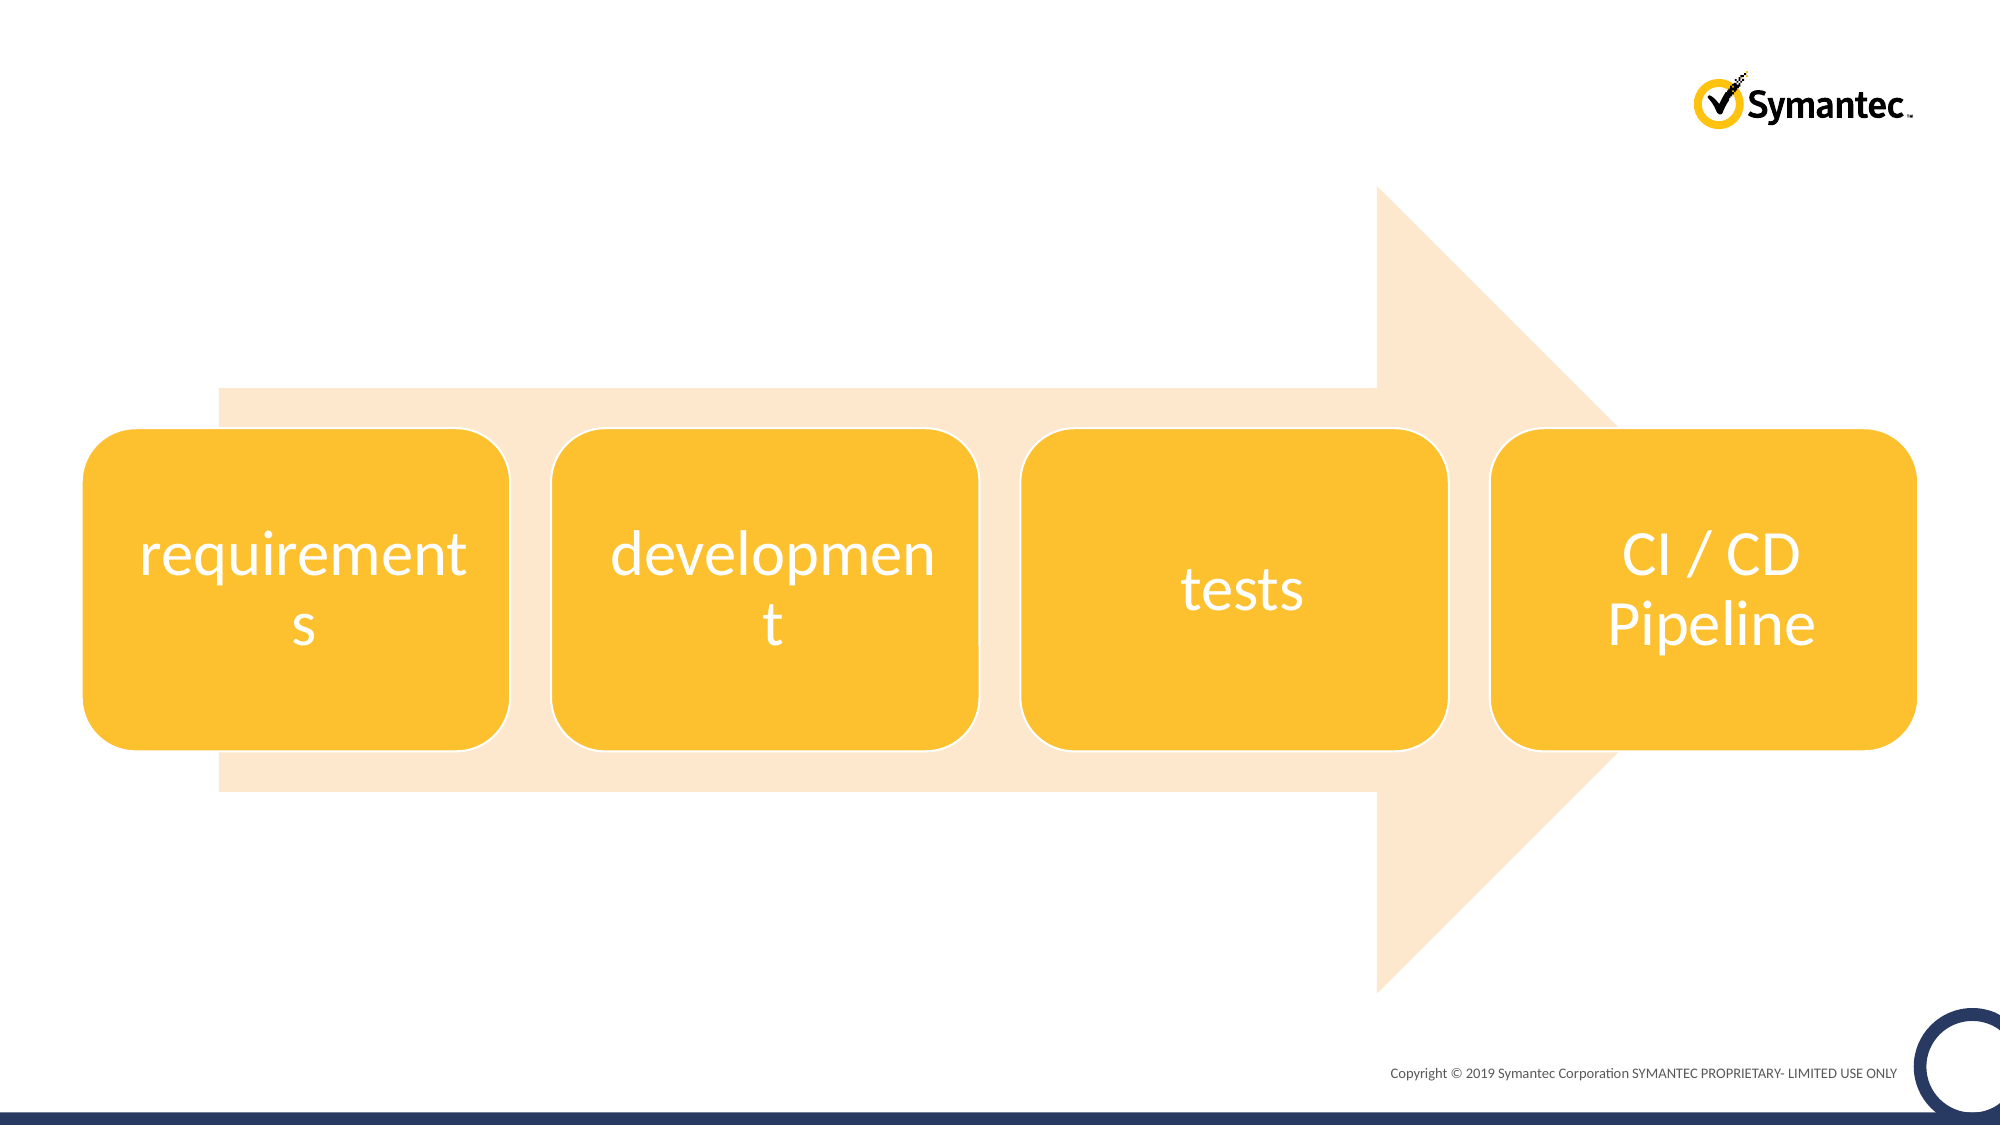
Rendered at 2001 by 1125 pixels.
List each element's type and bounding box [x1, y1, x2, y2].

list [81, 185, 1919, 994]
